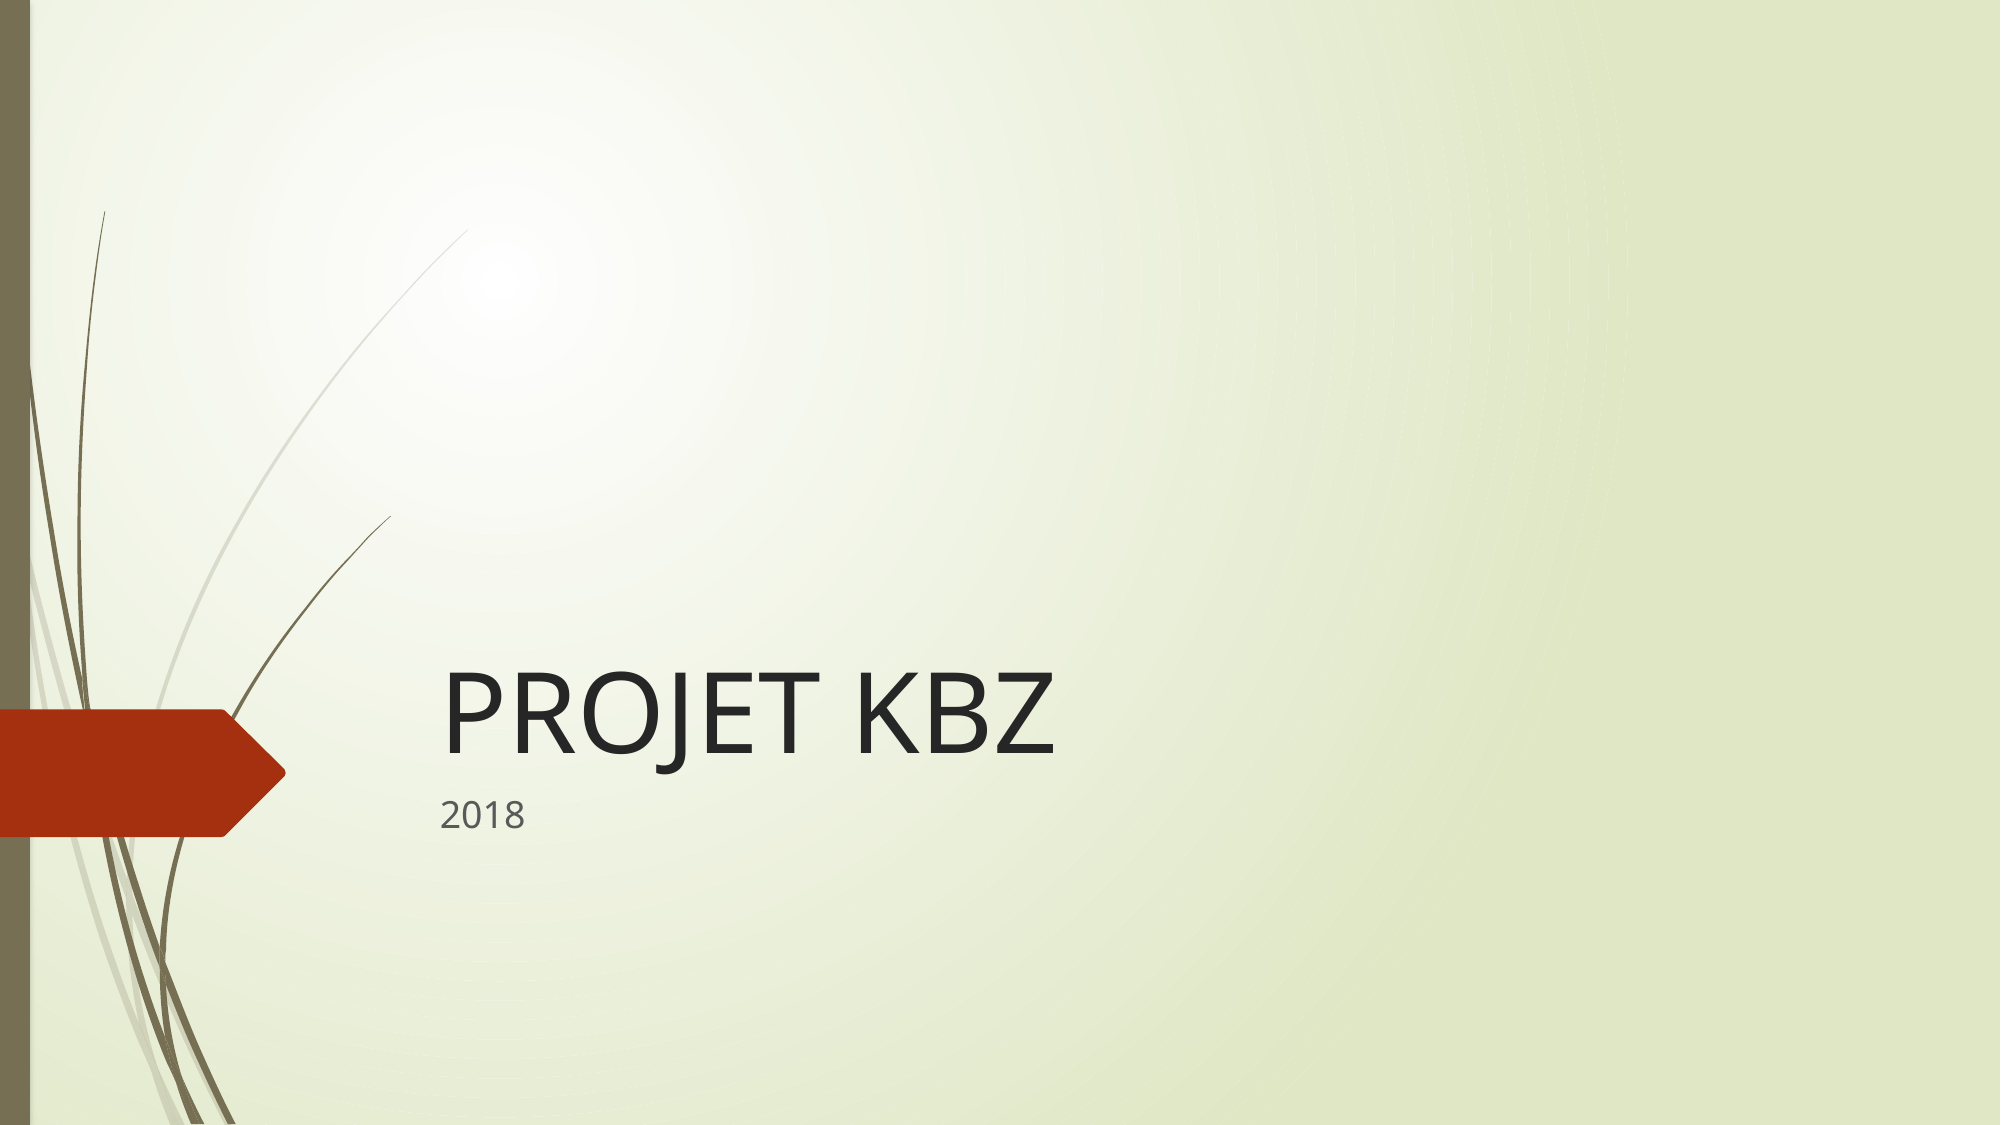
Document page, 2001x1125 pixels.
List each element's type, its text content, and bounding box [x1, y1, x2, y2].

subtitle 2018 [424, 783, 1888, 969]
title PROJET KBZ [424, 412, 1888, 783]
